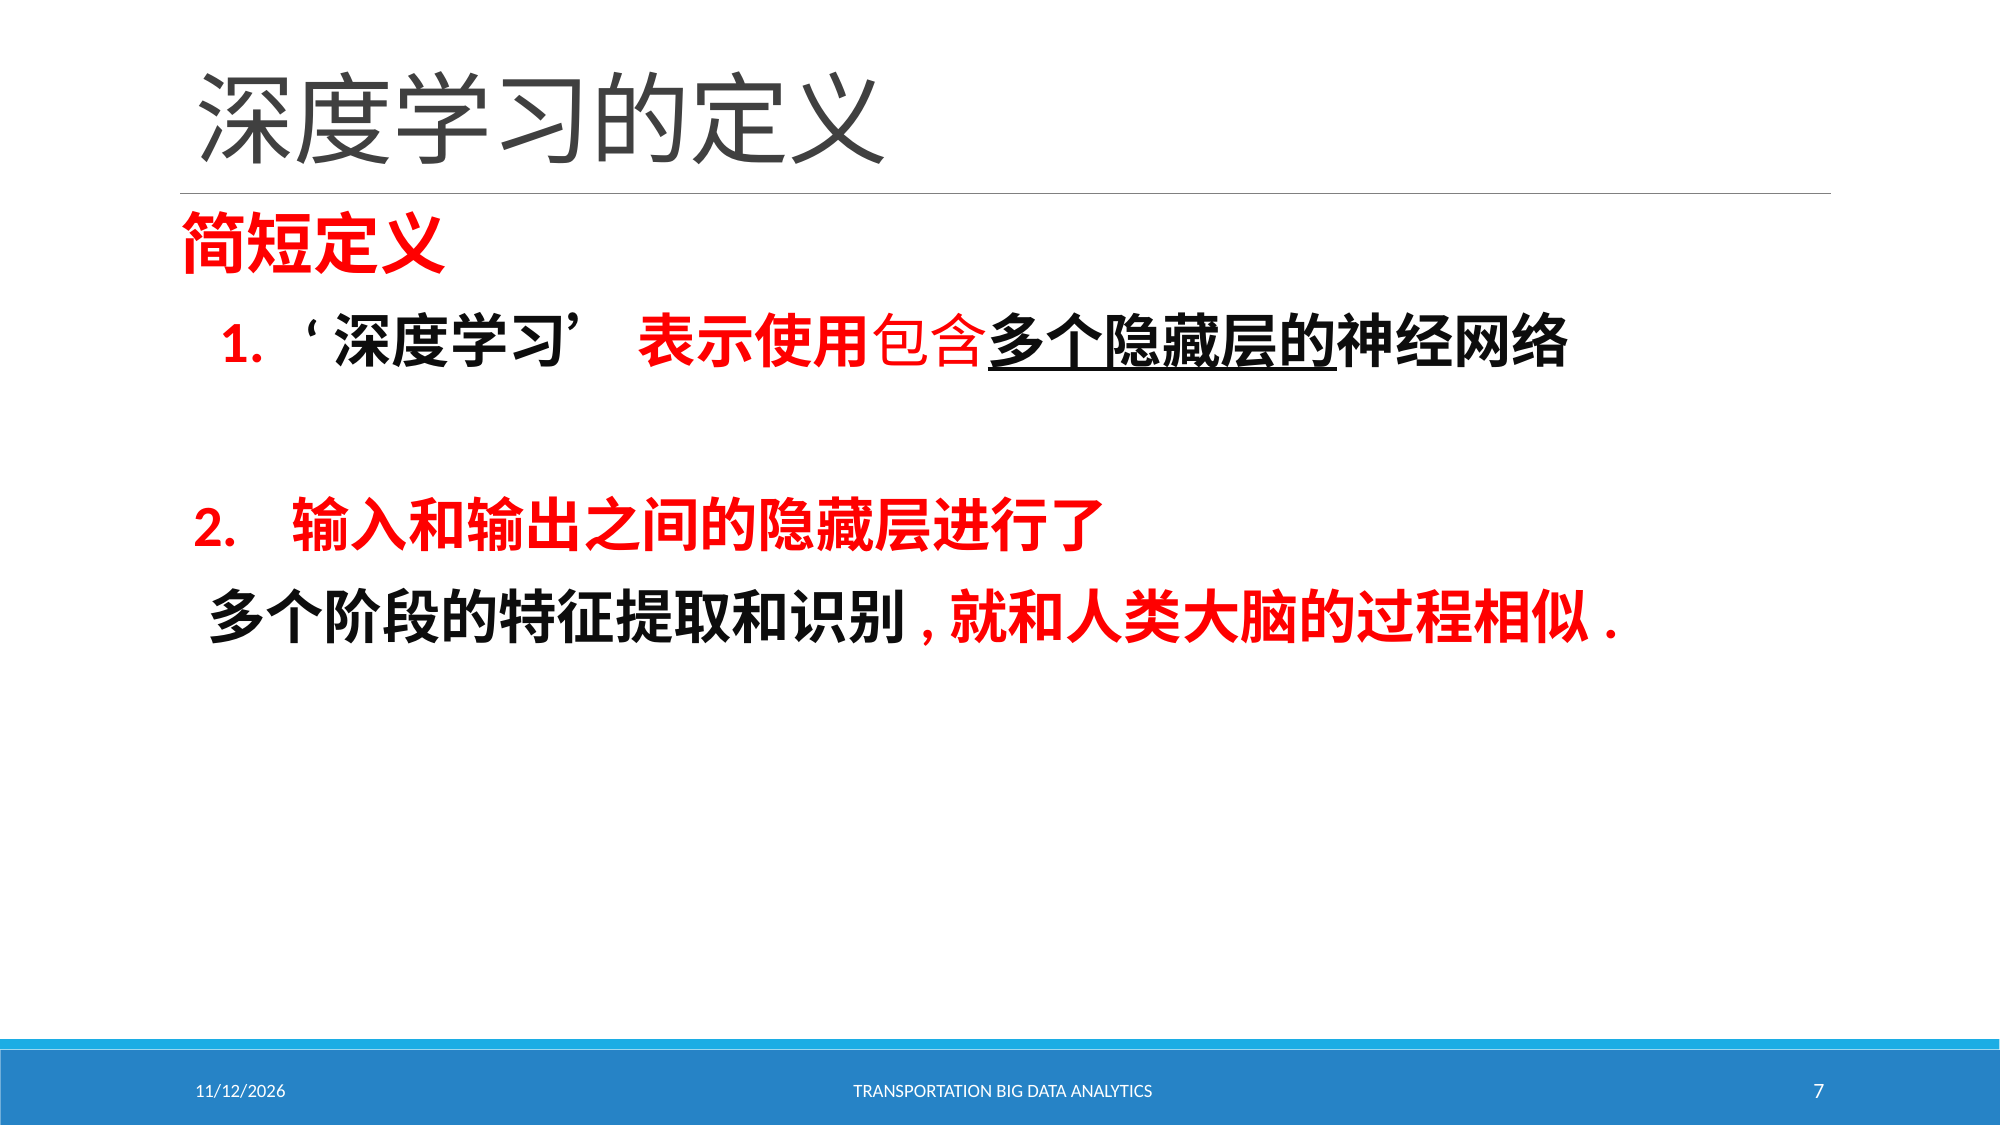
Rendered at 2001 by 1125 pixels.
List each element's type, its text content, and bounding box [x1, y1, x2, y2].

slide_number 7 [1624, 1059, 1840, 1120]
list 简短定义 1. ‘深度学习’ 表示使用包含多个隐藏层的神经网络 2. 输入和输出之间的隐藏层进行了 多个阶段的特征提取和识别,就和人类大脑的过程相似. [180, 203, 1830, 1034]
footer Transportation Big Data Analytics [609, 1059, 1401, 1120]
title 深度学习的定义 [180, 20, 1830, 185]
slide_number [180, 1059, 586, 1120]
